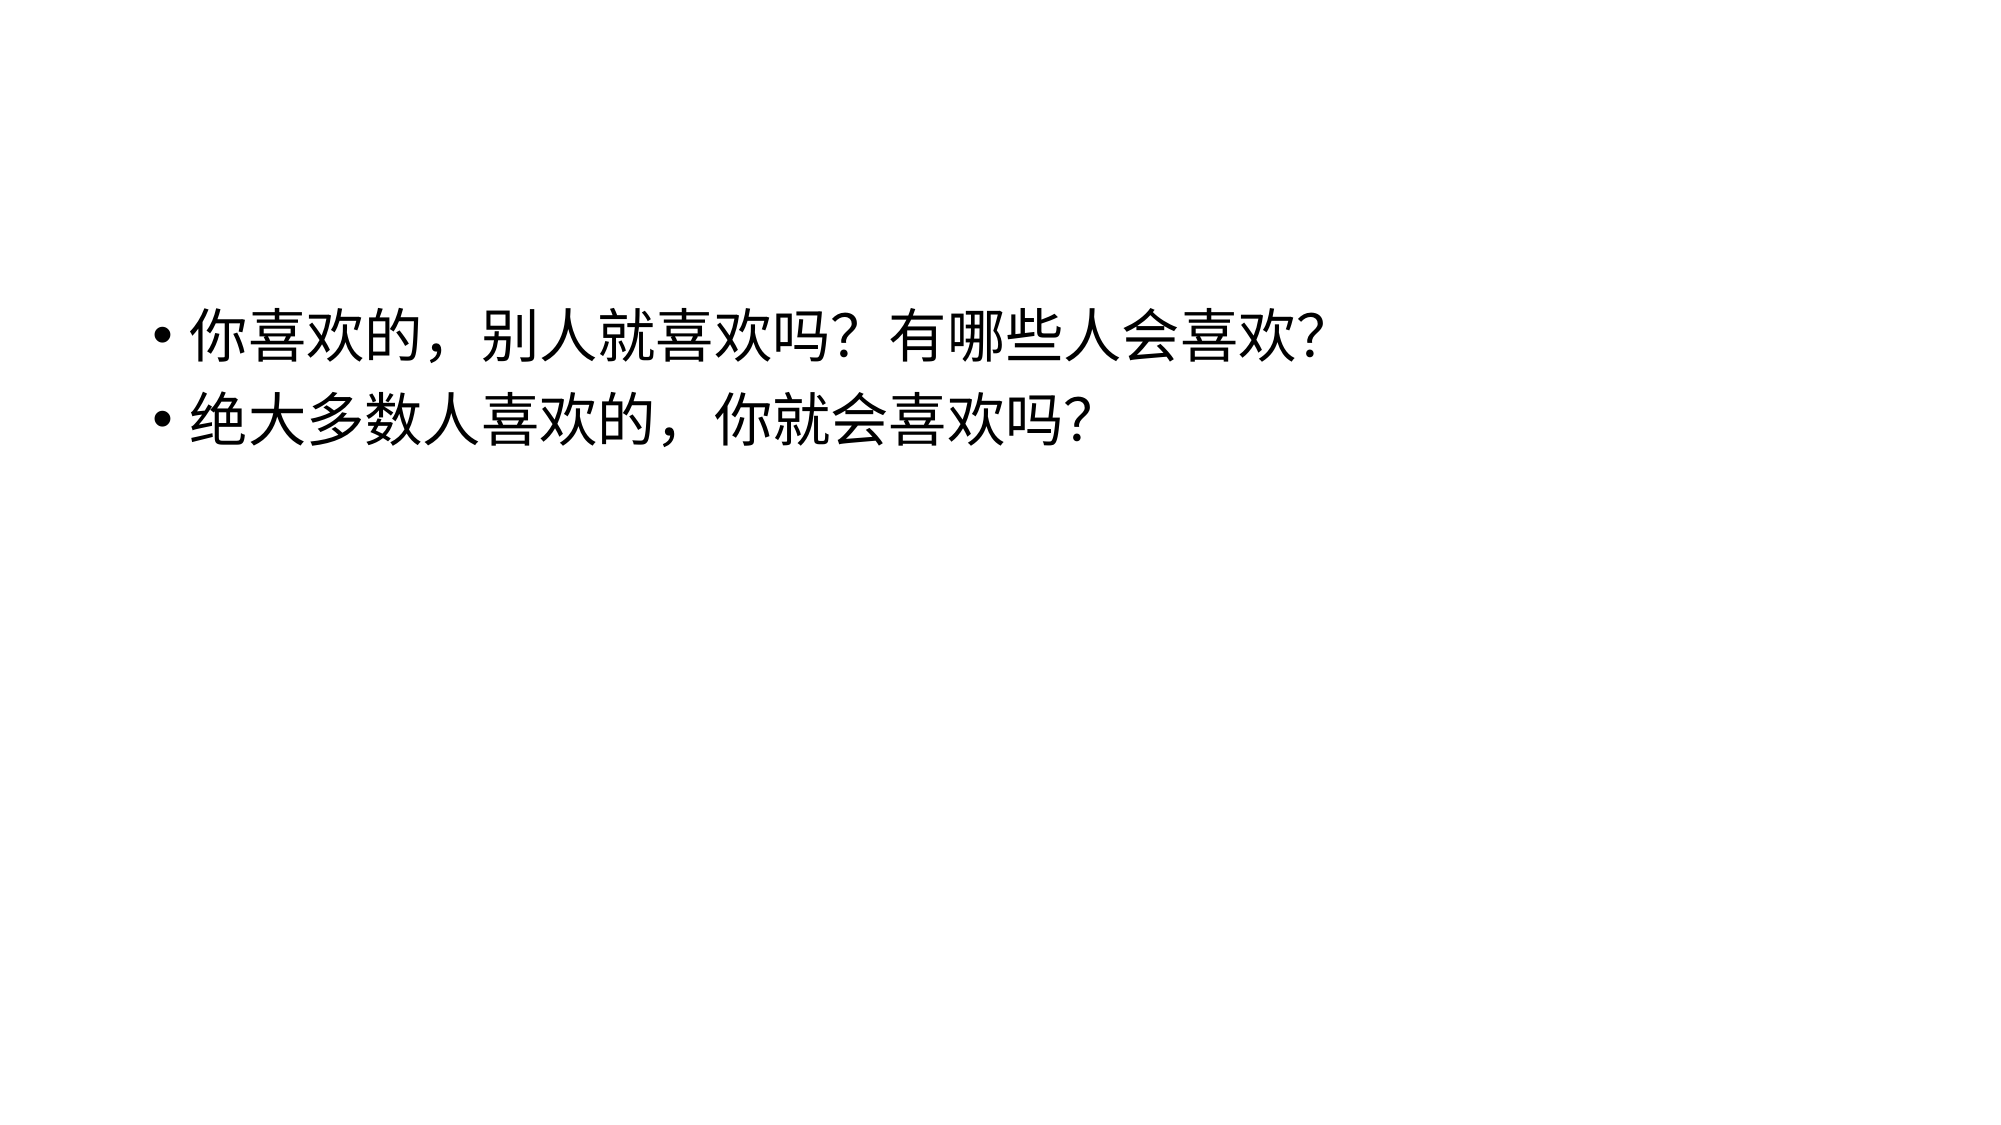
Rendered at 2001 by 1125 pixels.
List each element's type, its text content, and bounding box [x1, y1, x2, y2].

list 你喜欢的，别人就喜欢吗？有哪些人会喜欢？ 绝大多数人喜欢的，你就会喜欢吗？ [137, 299, 1863, 1014]
